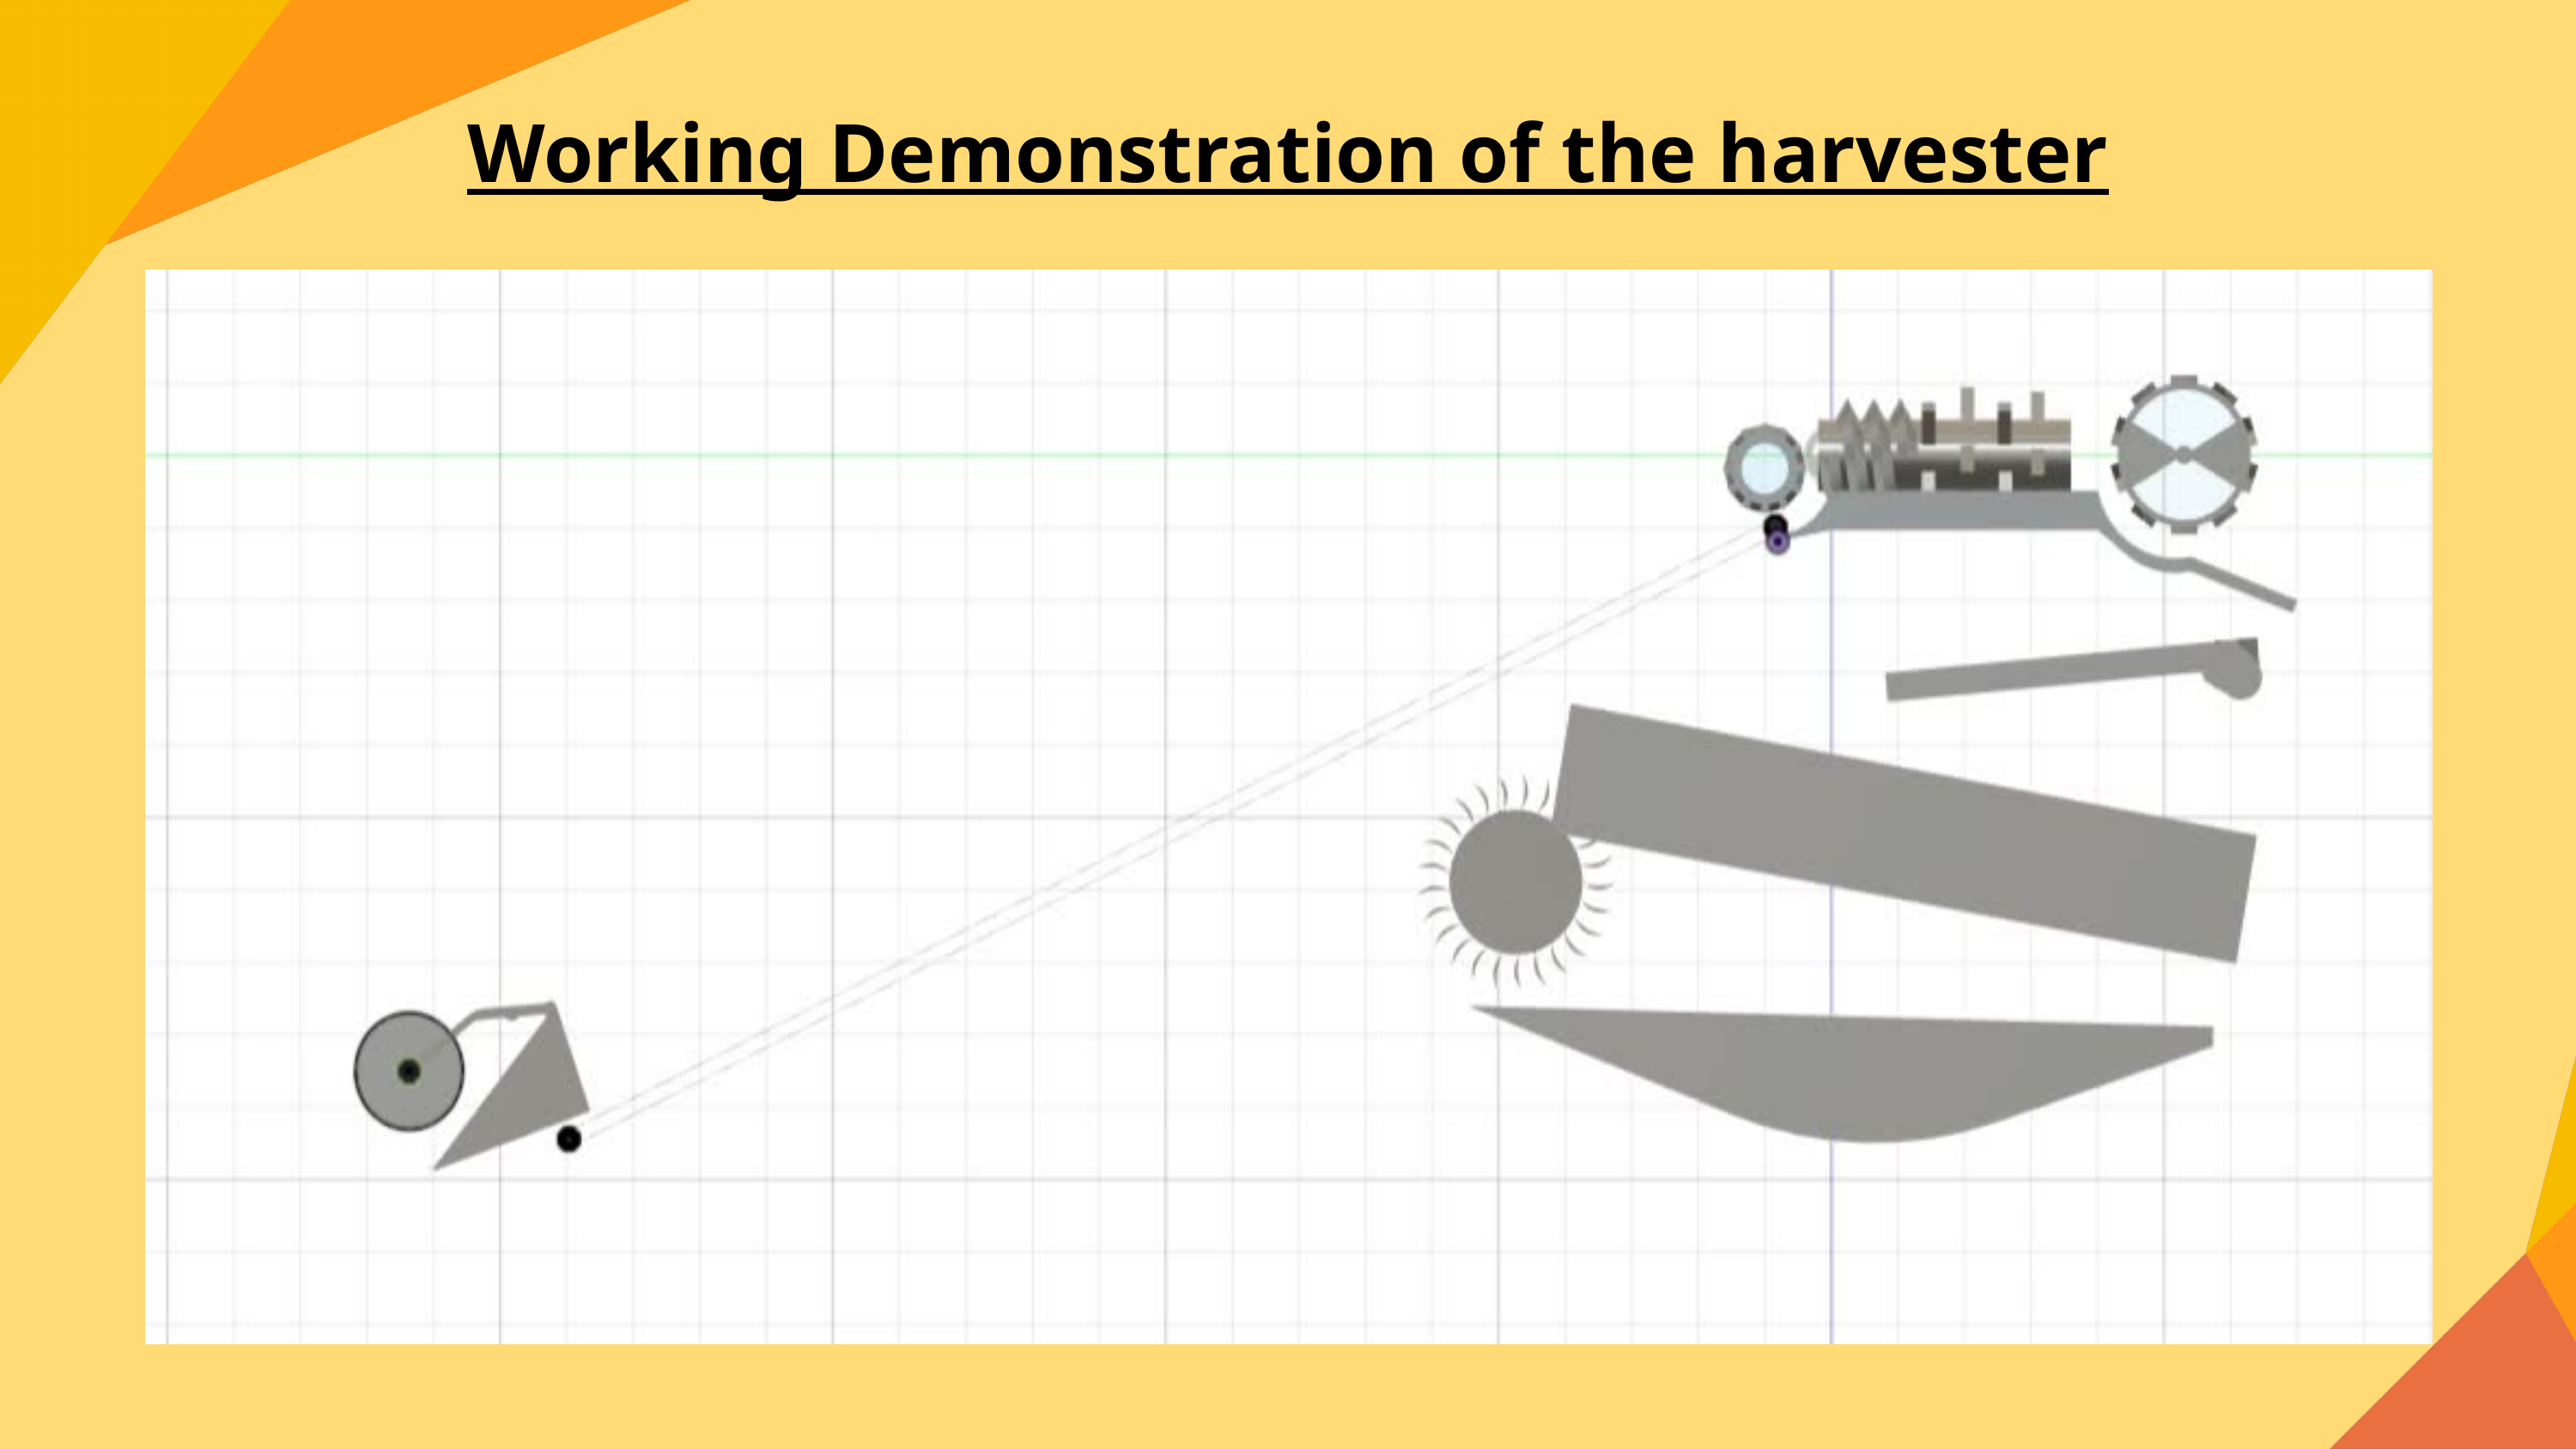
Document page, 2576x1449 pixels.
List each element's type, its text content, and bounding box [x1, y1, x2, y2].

text_box [0, 0, 692, 384]
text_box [144, 269, 2433, 1345]
text_box Working Demonstration of the harvester [401, 85, 2175, 199]
text_box [2239, 961, 2576, 1449]
